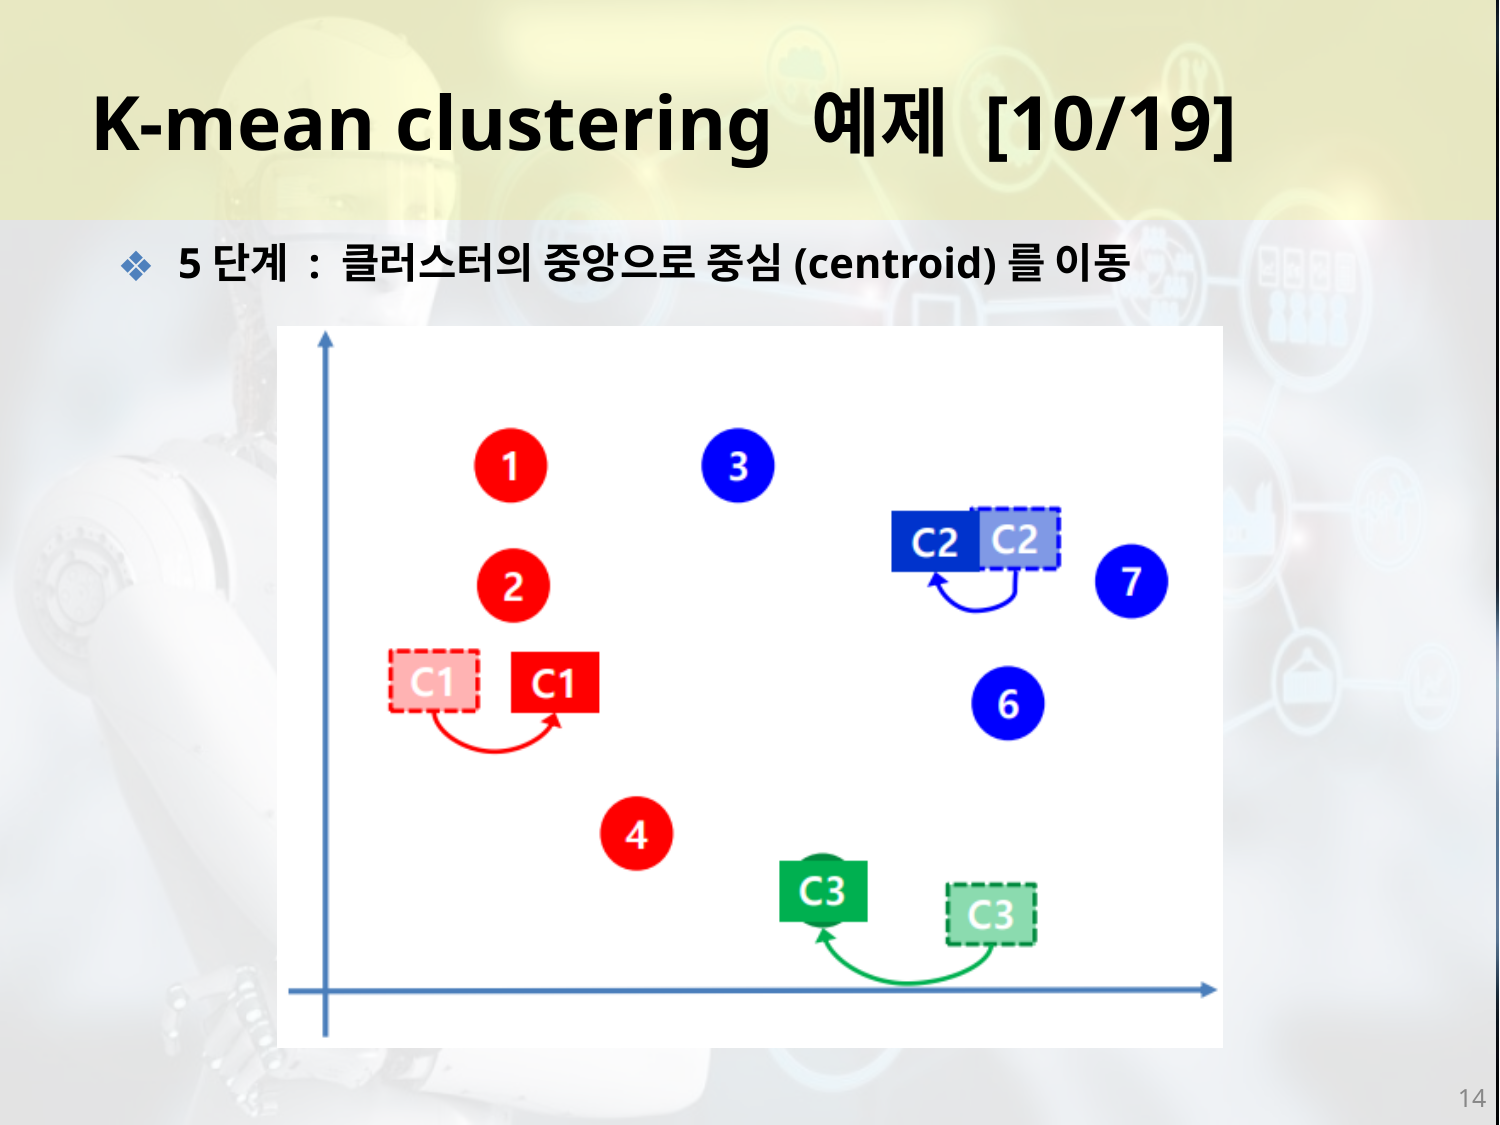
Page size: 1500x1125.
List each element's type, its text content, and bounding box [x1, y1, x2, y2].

picture [277, 325, 1223, 1048]
slide_number ‹#› [1189, 1074, 1500, 1125]
text_box K-mean clustering 예제 [10/19] [75, 45, 1424, 197]
text_box 5단계 : 클러스터의 중앙으로 중심(centroid)를 이동 [102, 229, 1500, 295]
text_box [0, 0, 1496, 220]
